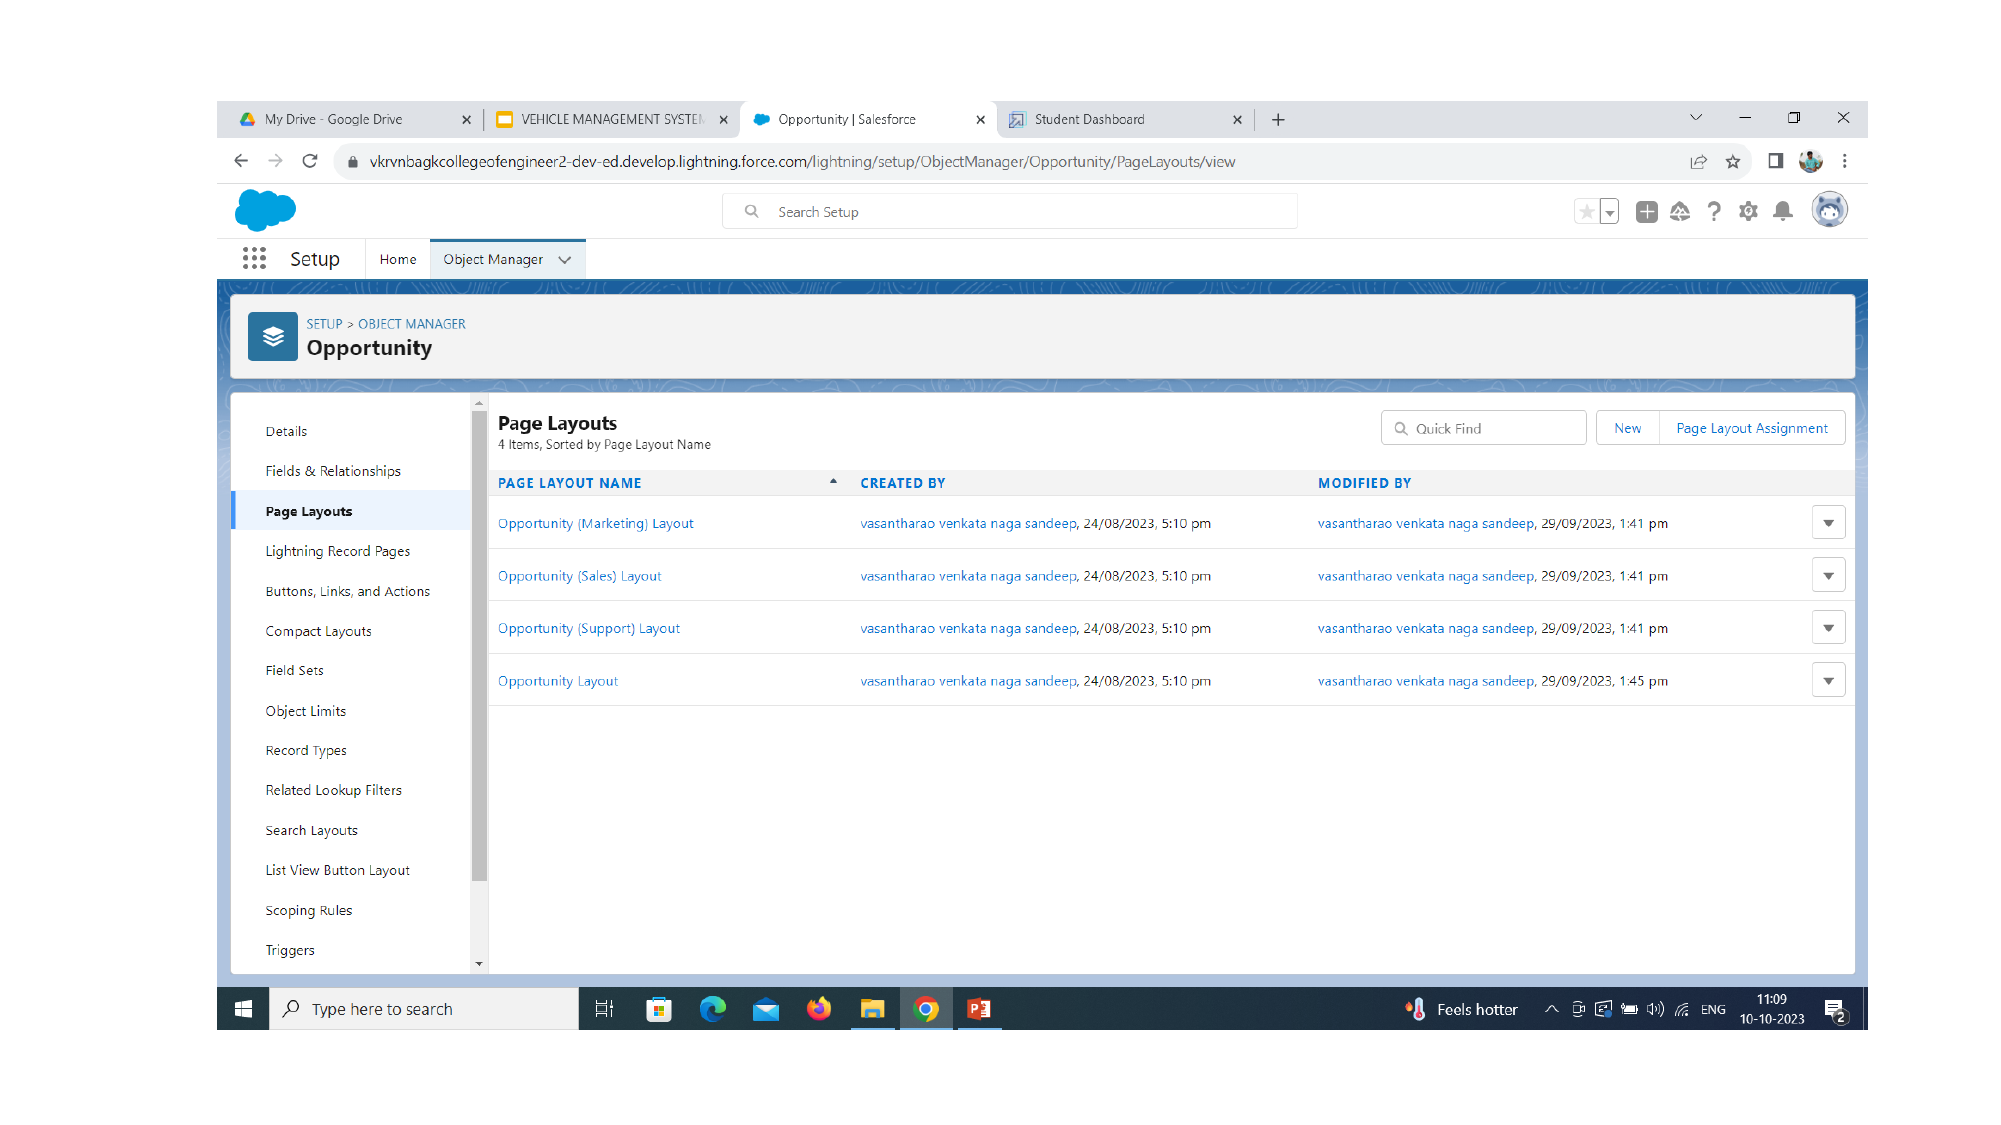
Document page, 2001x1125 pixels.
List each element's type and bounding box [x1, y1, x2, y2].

picture [217, 101, 1868, 1030]
